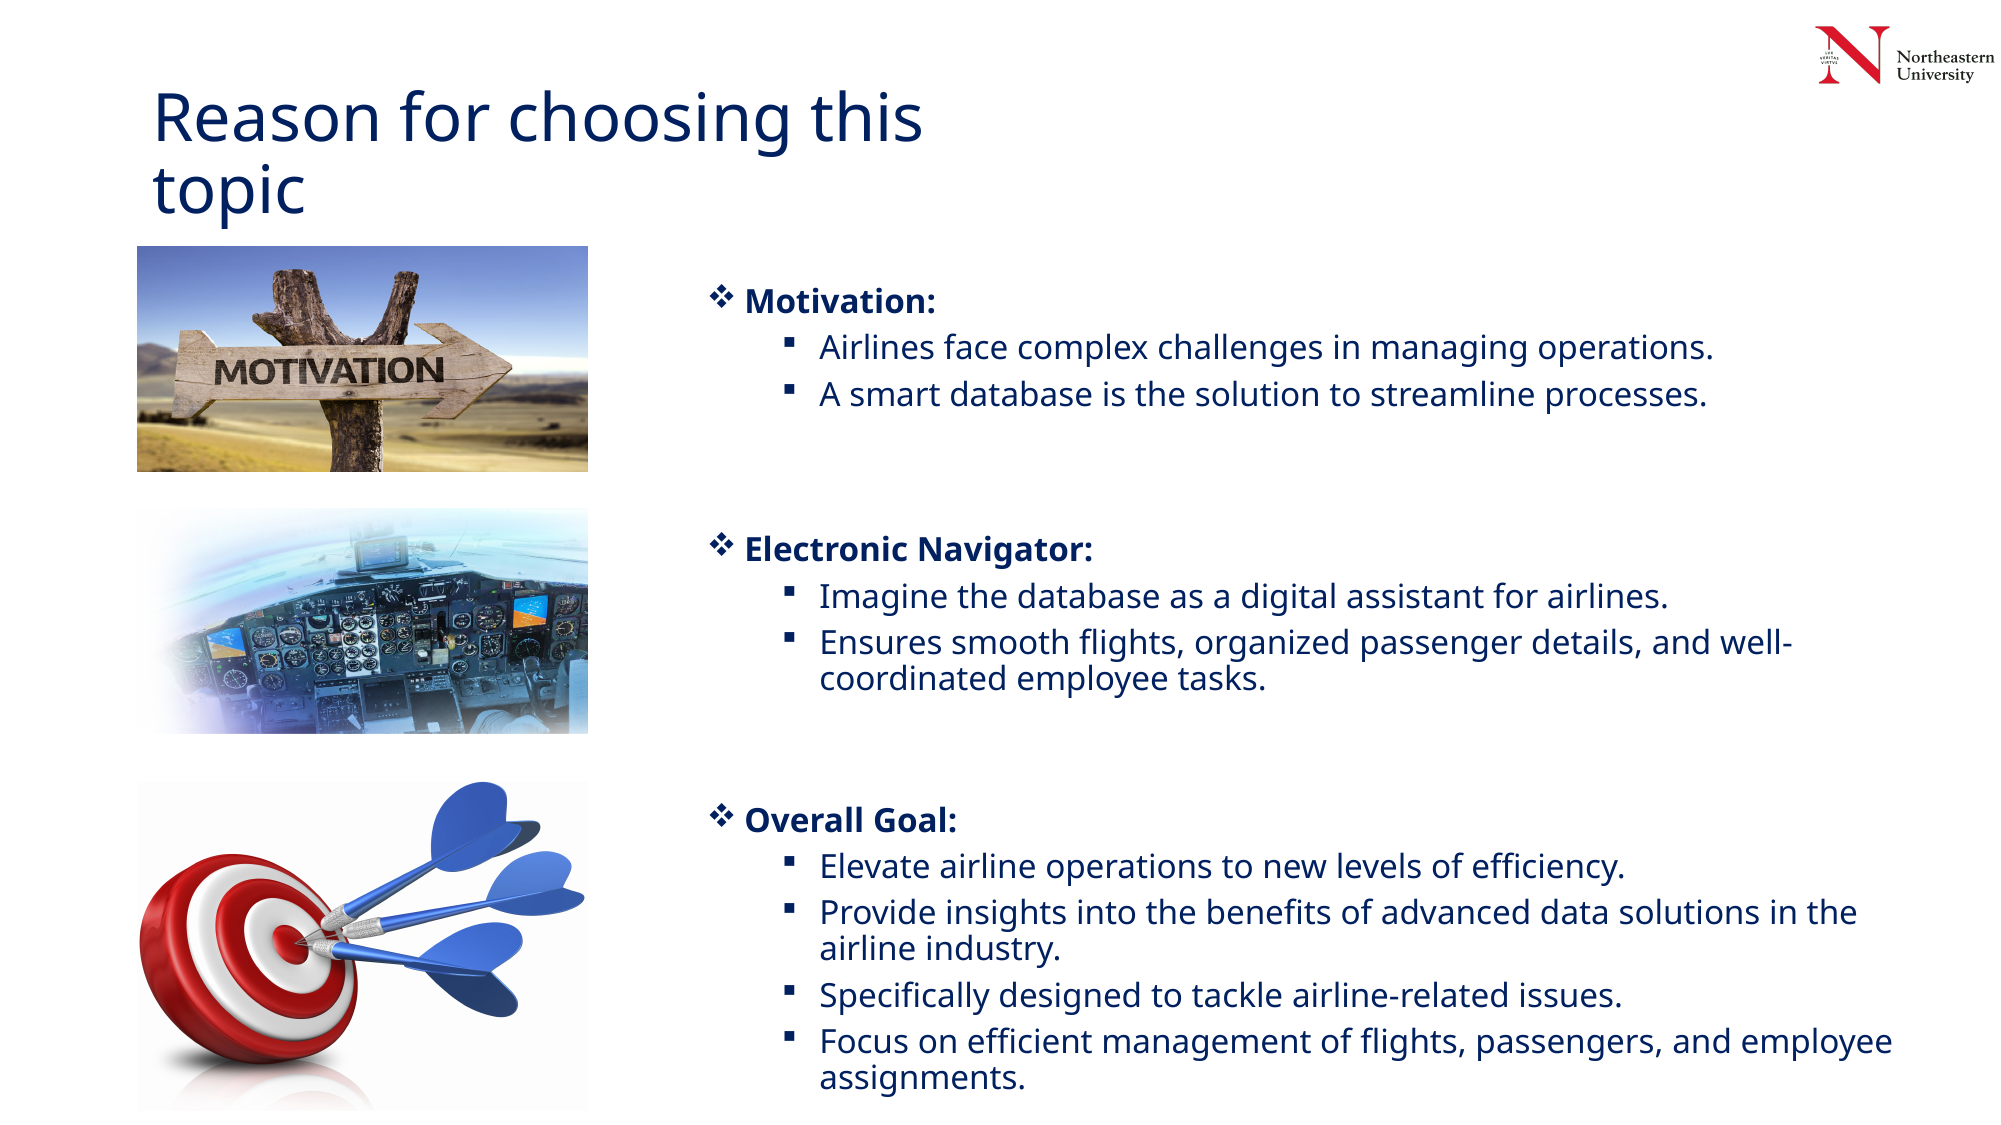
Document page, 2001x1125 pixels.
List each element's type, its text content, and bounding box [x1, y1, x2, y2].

picture [1811, 2, 1999, 108]
picture [137, 246, 588, 472]
text_box Overall Goal: Elevate airline operations to new levels of efficiency. Provide insights into the benefits of advanced data solutions in the airline industry. Specifically designed to tackle airline-related issues. Focus on efficient management of flights, passengers, and employee assignments. [691, 796, 1980, 1110]
text_box Electronic Navigator: Imagine the database as a digital assistant for airlines. Ensures smooth flights, organized passenger details, and well-coordinated employee tasks. [691, 525, 1980, 714]
title Reason for choosing this topic [137, 104, 1106, 209]
picture [137, 508, 588, 734]
picture [137, 780, 588, 1111]
list Motivation: Airlines face complex challenges in managing operations. A smart database is the solution to streamline processes. [691, 277, 1905, 433]
